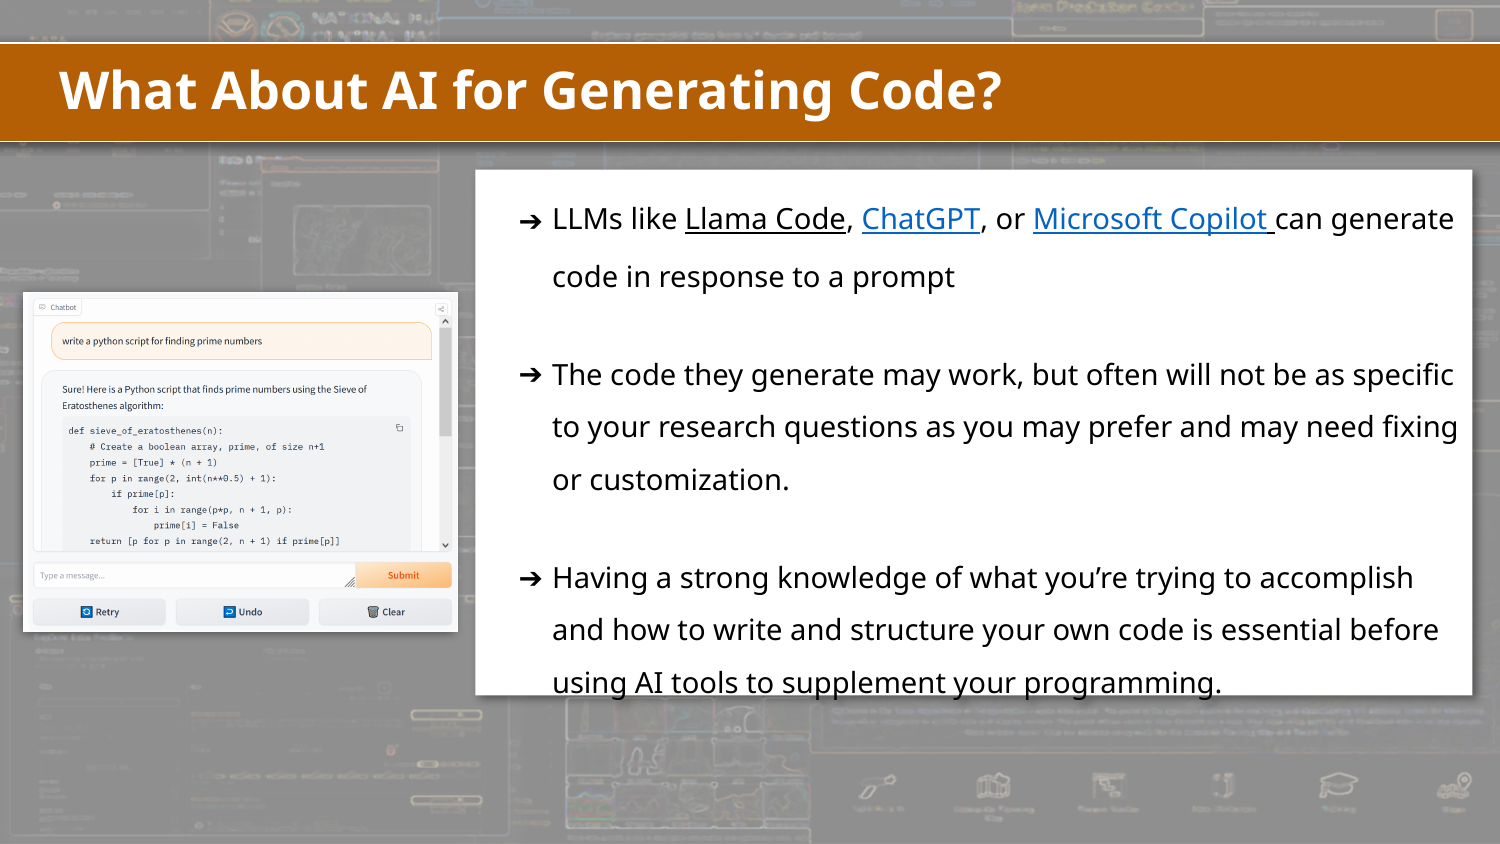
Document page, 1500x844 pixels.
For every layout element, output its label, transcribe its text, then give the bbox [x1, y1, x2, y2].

list LLMs like Llama Code, ChatGPT, or Microsoft Copilot can generate code in response to a prompt The code they generate may work, but often will not be as specific to your research questions as you may prefer and may need fixing or customization. Having a strong knowledge of what you’re trying to accomplish and how to write and structure your own code is essential before using AI tools to supplement your programming. [475, 169, 1473, 696]
title What About AI for Generating Code? [0, 42, 1500, 142]
picture [23, 291, 458, 632]
